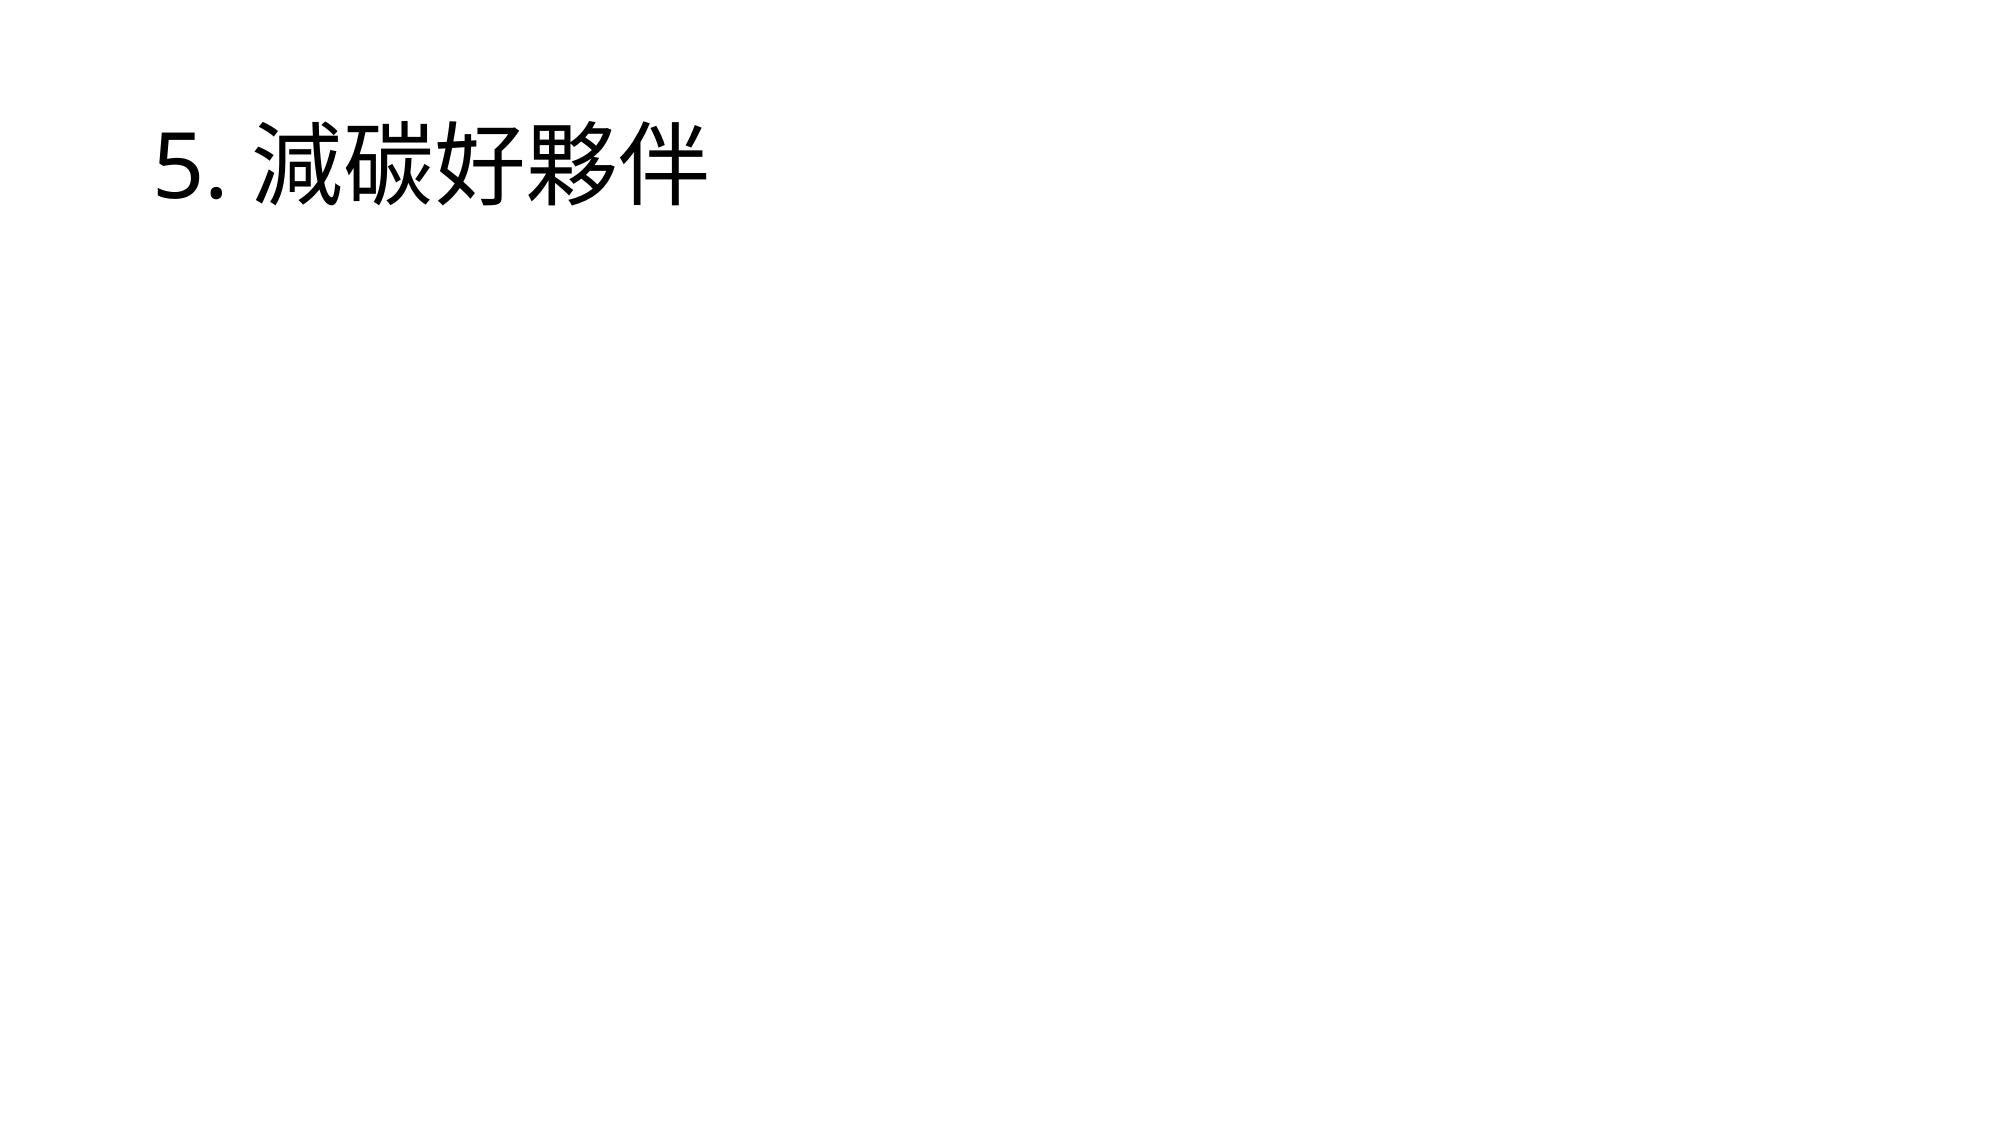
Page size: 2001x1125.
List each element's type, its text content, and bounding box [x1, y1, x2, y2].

title 5.減碳好夥伴 [137, 59, 1863, 278]
